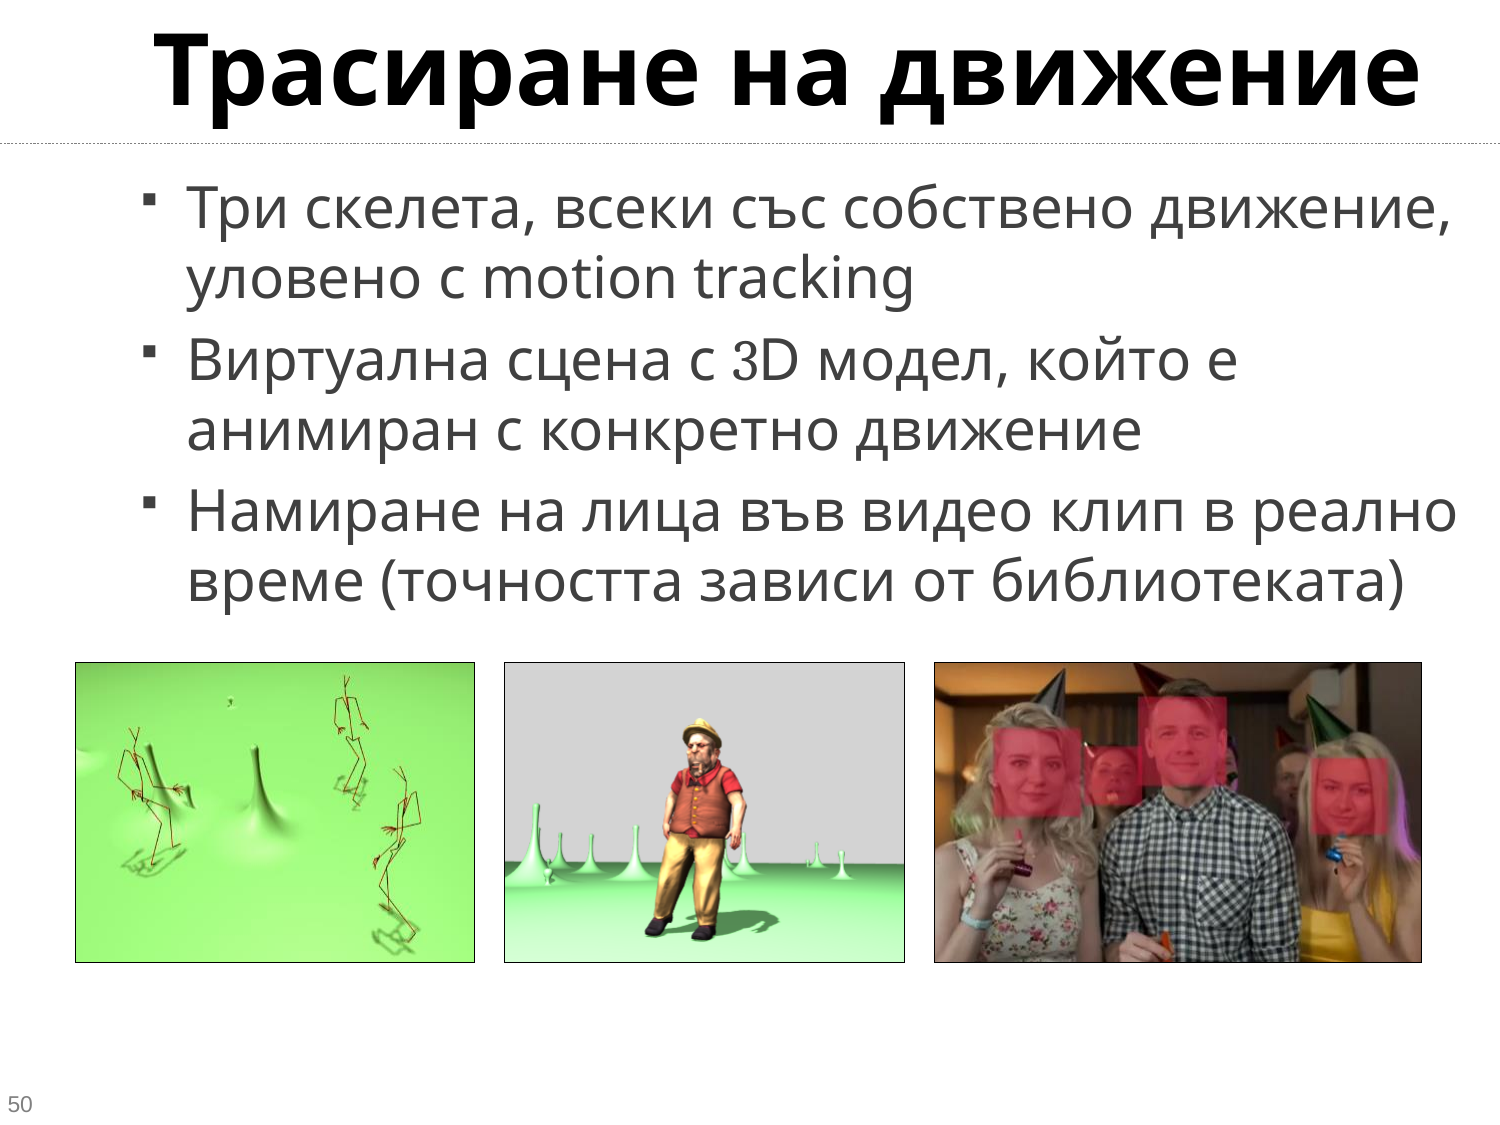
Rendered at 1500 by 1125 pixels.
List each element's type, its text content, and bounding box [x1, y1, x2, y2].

title Трасиране на движение [0, 0, 1500, 144]
list Три скелета, всеки със собствено движение, уловено с motion tracking Виртуална сцена с 3D модел, който е анимиран с конкретно движение Намиране на лица във видео клип в реално време (точността зависи от библиотеката) [50, 162, 1488, 1113]
picture [74, 662, 475, 963]
picture [933, 662, 1422, 963]
picture [504, 662, 905, 963]
